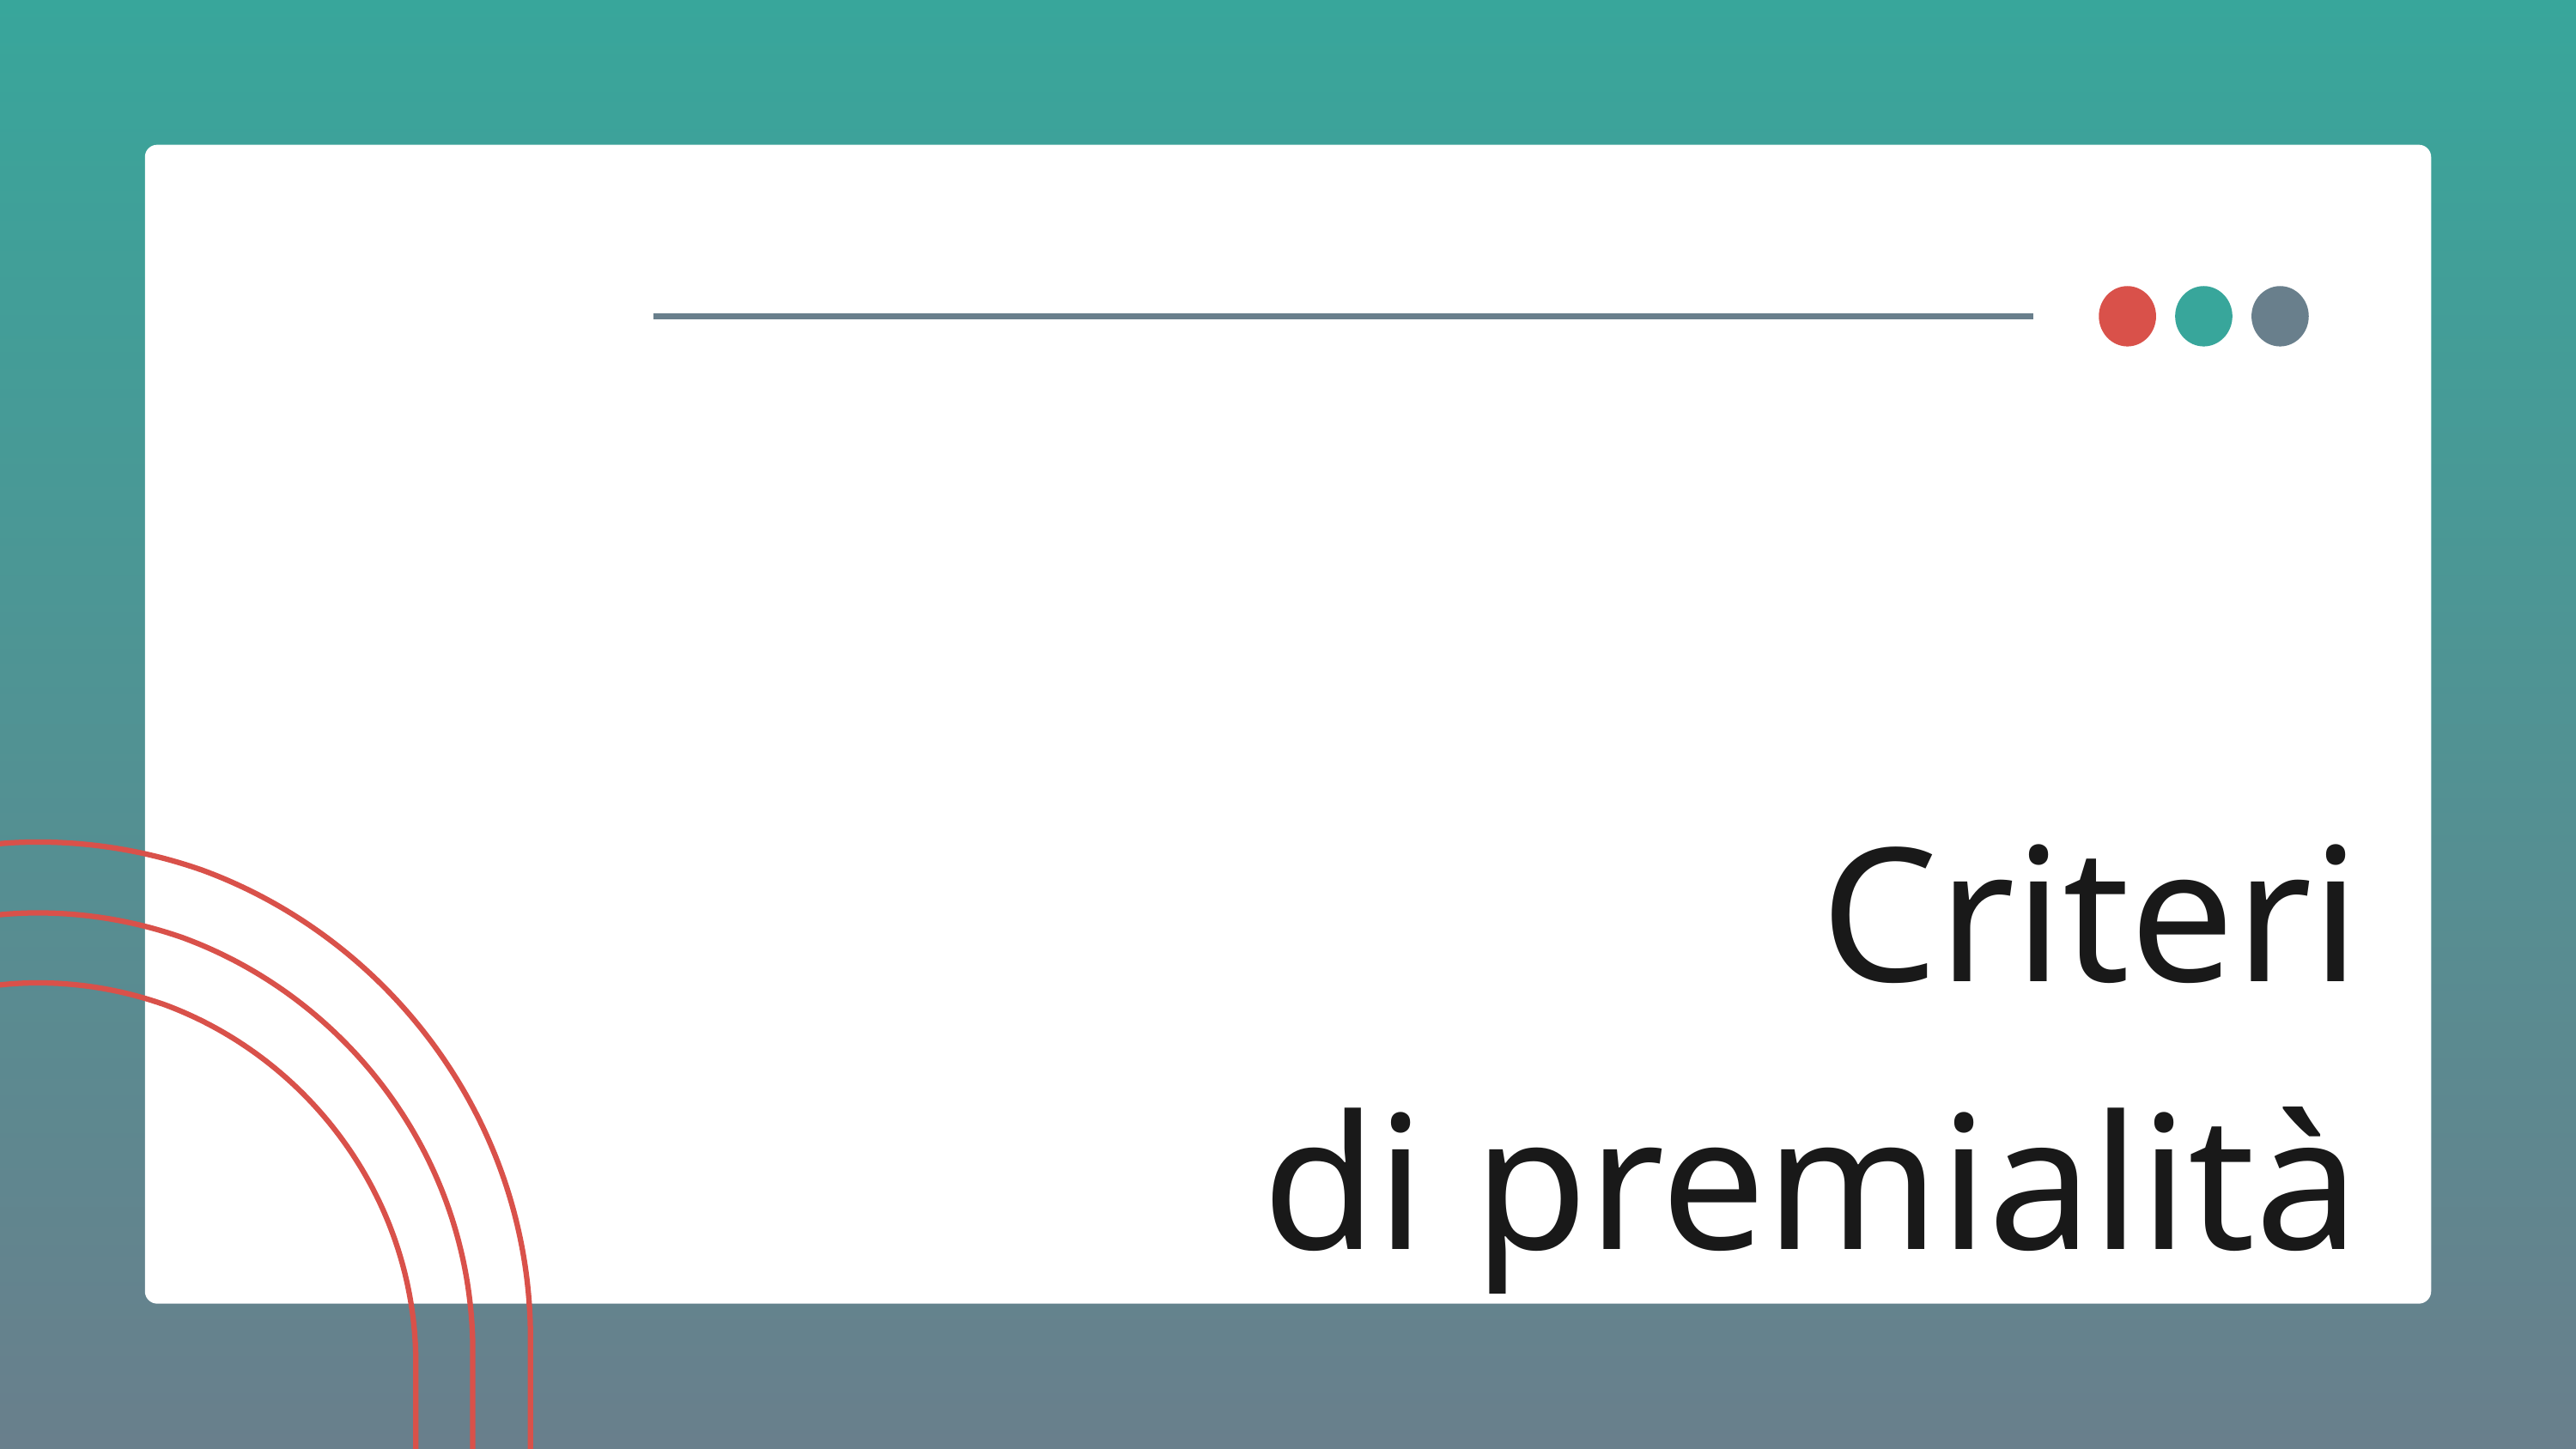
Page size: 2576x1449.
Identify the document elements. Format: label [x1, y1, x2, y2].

text_box [144, 124, 2432, 1304]
text_box [0, 841, 531, 1449]
